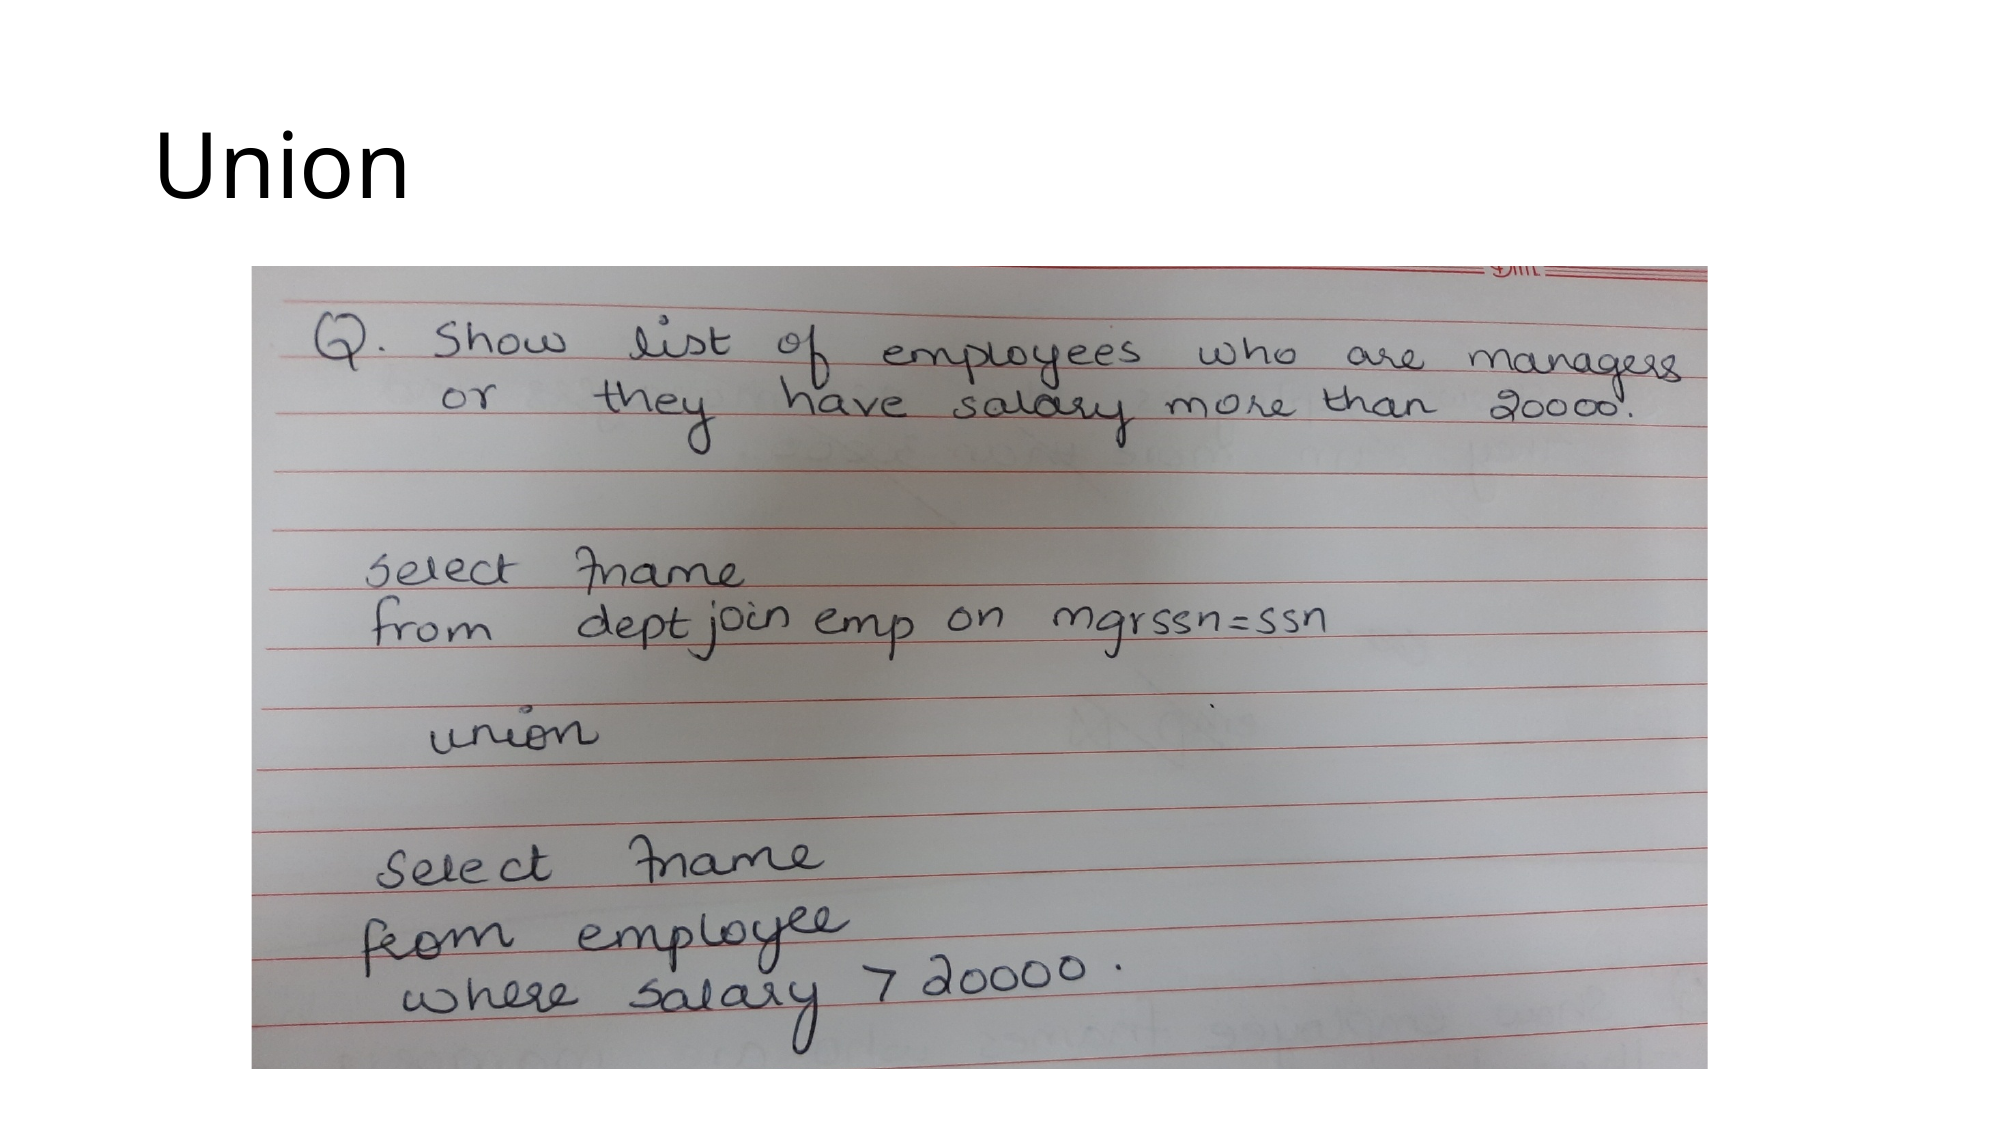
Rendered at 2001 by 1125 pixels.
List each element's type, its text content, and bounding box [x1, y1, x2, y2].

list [251, 266, 1708, 1069]
title Union [137, 59, 1863, 278]
